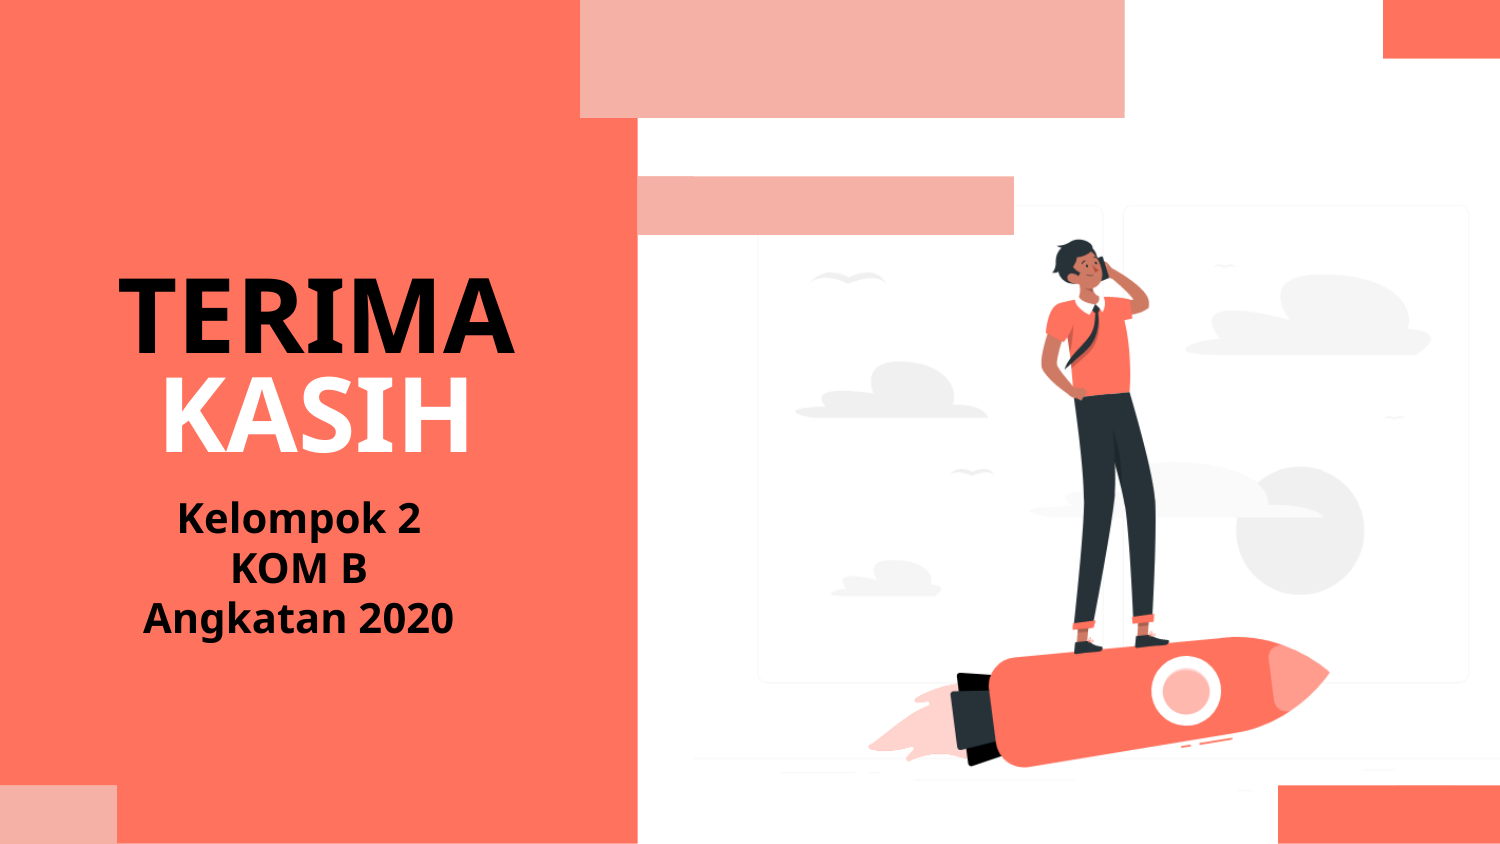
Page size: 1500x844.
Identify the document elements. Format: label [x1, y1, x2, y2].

text_box [344, 554, 365, 582]
text_box [260, 553, 287, 583]
text_box [408, 603, 428, 632]
text_box [360, 603, 380, 632]
text_box [167, 378, 224, 451]
text_box [303, 377, 351, 453]
text_box [187, 279, 229, 352]
text_box [227, 378, 297, 451]
text_box [244, 510, 265, 533]
text_box [359, 378, 392, 451]
text_box [0, 786, 116, 844]
text_box [294, 554, 325, 582]
text_box [432, 603, 452, 633]
text_box [297, 610, 317, 633]
text_box [181, 504, 202, 532]
text_box [355, 279, 433, 352]
text_box [399, 503, 419, 532]
text_box [246, 279, 303, 352]
text_box [444, 279, 514, 352]
text_box [233, 502, 238, 532]
text_box [234, 554, 255, 582]
text_box [206, 510, 226, 533]
text_box [337, 510, 358, 533]
text_box [176, 610, 195, 632]
text_box [279, 606, 293, 633]
text_box [324, 610, 344, 632]
text_box [202, 610, 222, 642]
text_box [385, 603, 404, 633]
text_box [309, 279, 342, 352]
text_box [581, 0, 1500, 844]
text_box [406, 378, 466, 451]
text_box [271, 510, 305, 532]
text_box [254, 610, 273, 633]
text_box [144, 604, 170, 632]
text_box [312, 510, 332, 542]
text_box [120, 279, 175, 352]
text_box [230, 602, 249, 632]
text_box [364, 502, 384, 532]
